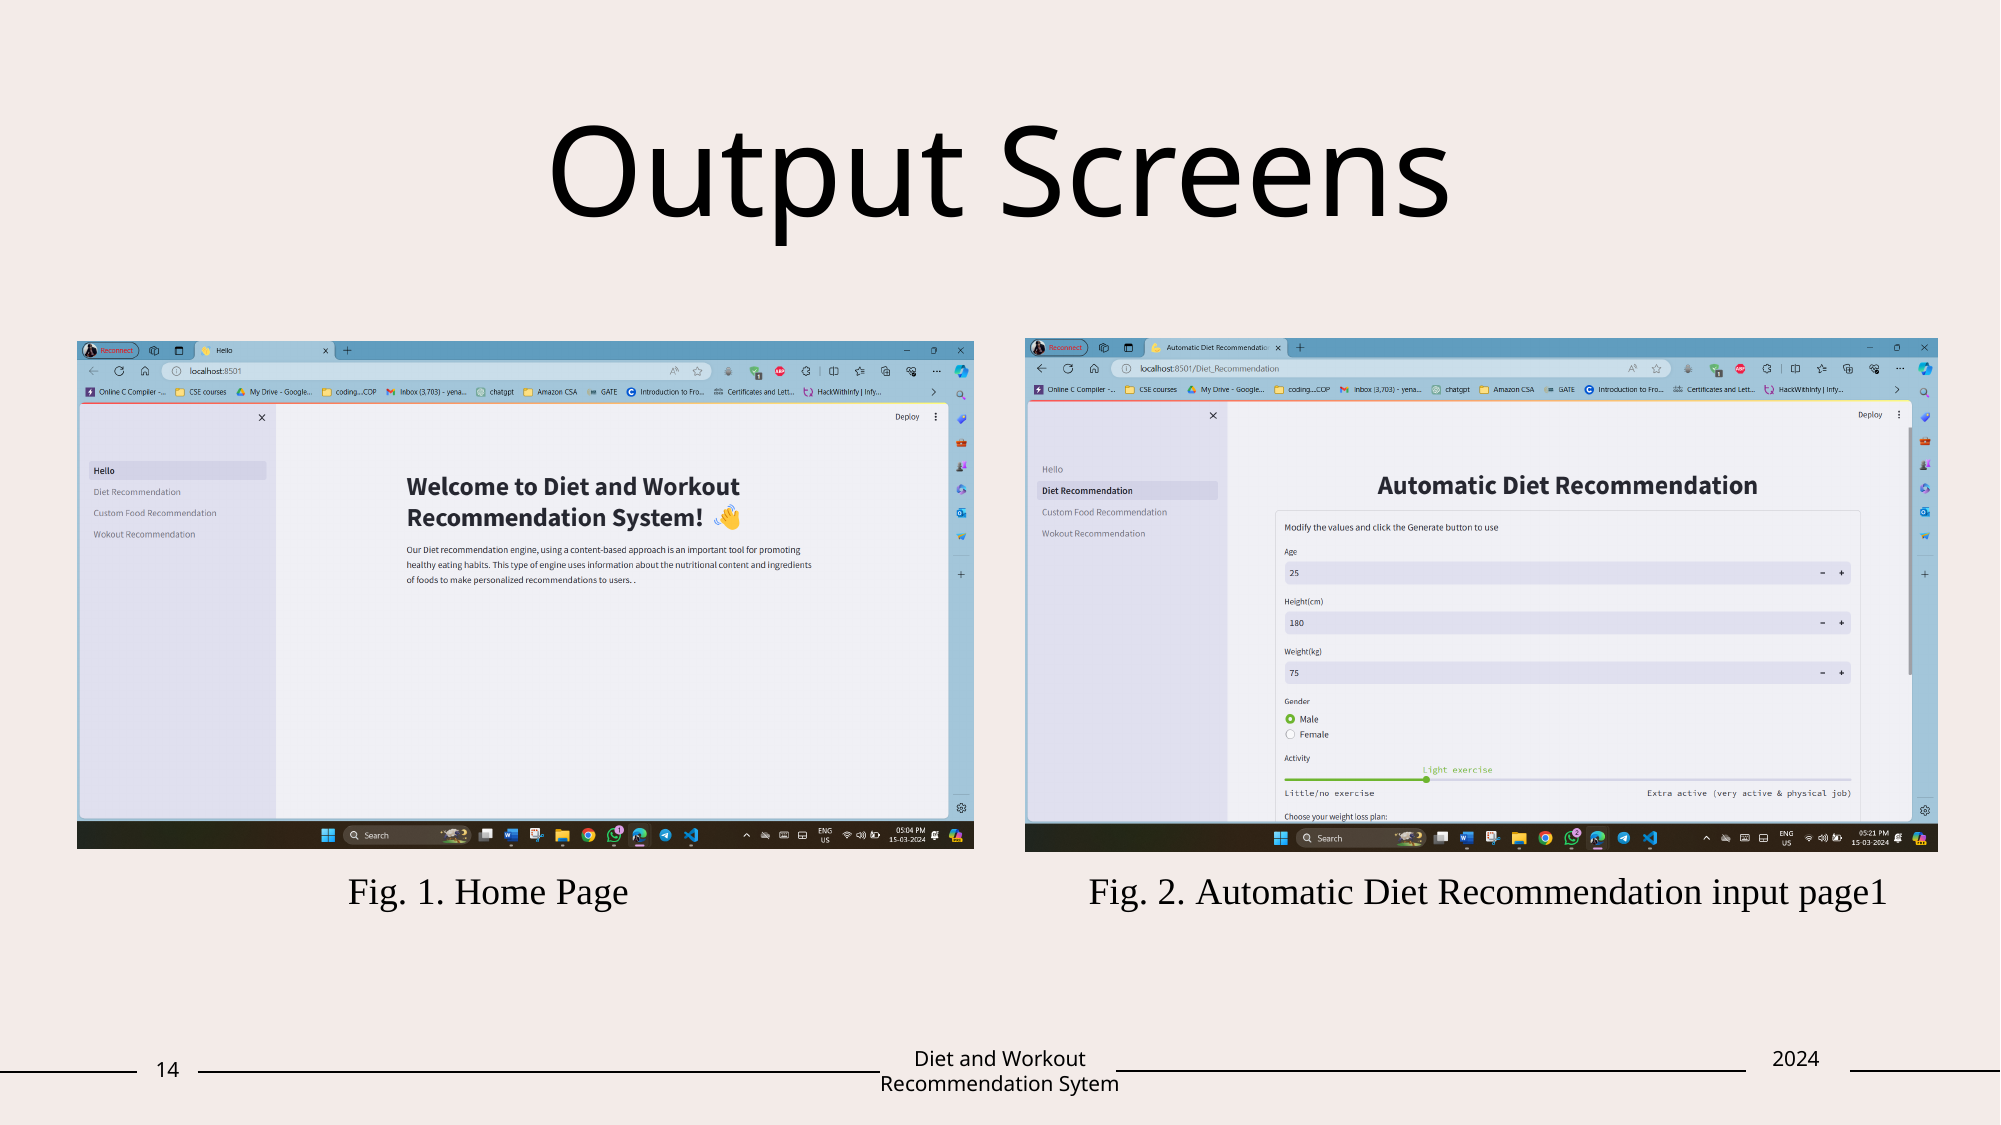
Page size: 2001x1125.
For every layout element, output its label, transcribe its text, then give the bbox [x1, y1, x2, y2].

text_box Fig. 2. Automatic Diet Recommendation input page1 [995, 859, 2000, 920]
slide_number 14 [137, 1050, 198, 1091]
text_box Fig. 1. Home Page [0, 859, 985, 920]
slide_number 2024 [1743, 1050, 1849, 1091]
picture [77, 341, 974, 849]
footer Diet and Workout Recommendation Sytem [879, 1050, 1120, 1091]
title Output Screens [187, 83, 1813, 251]
picture [1025, 338, 1938, 852]
